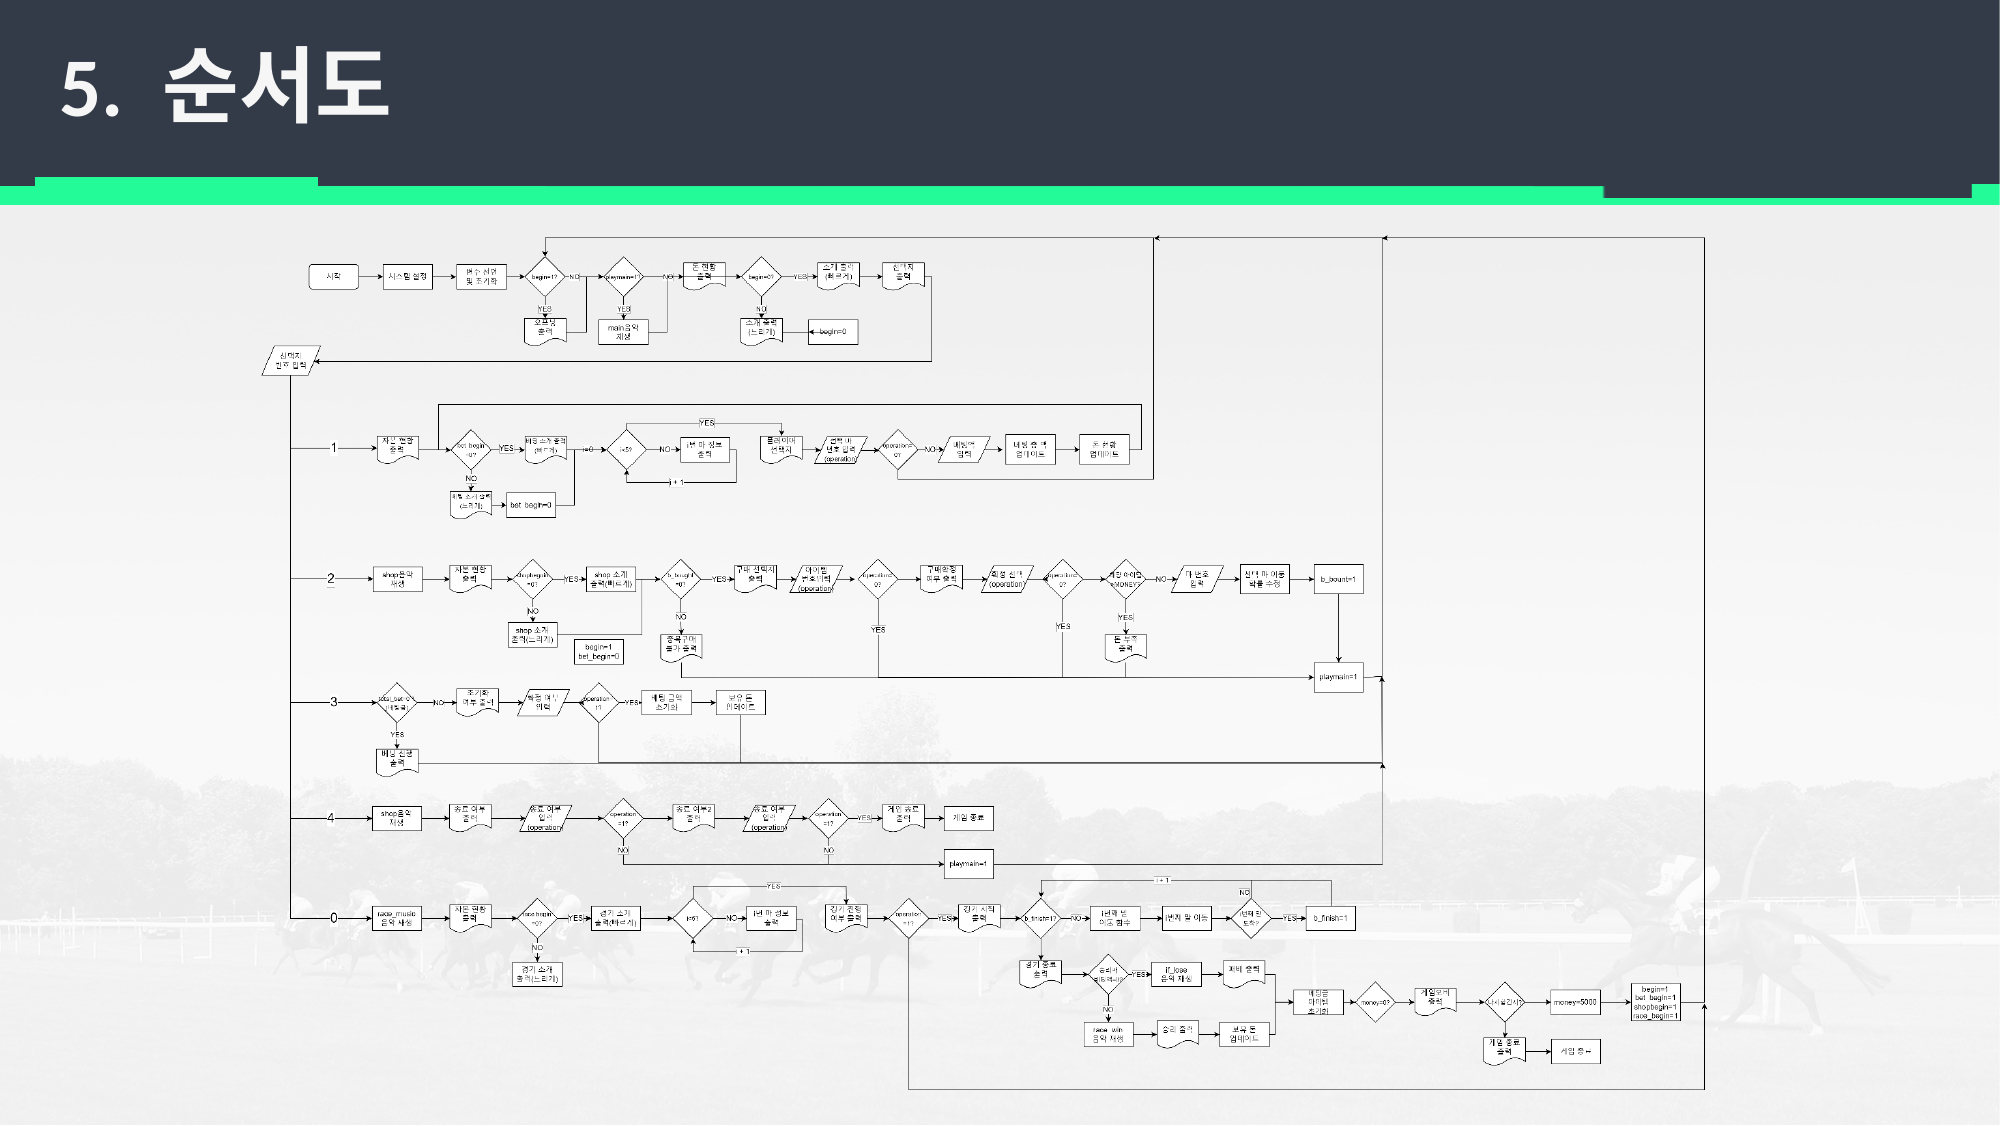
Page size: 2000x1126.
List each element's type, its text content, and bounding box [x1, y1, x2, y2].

title 5. 순서도 [43, 17, 1401, 149]
picture [0, 0, 2000, 1125]
